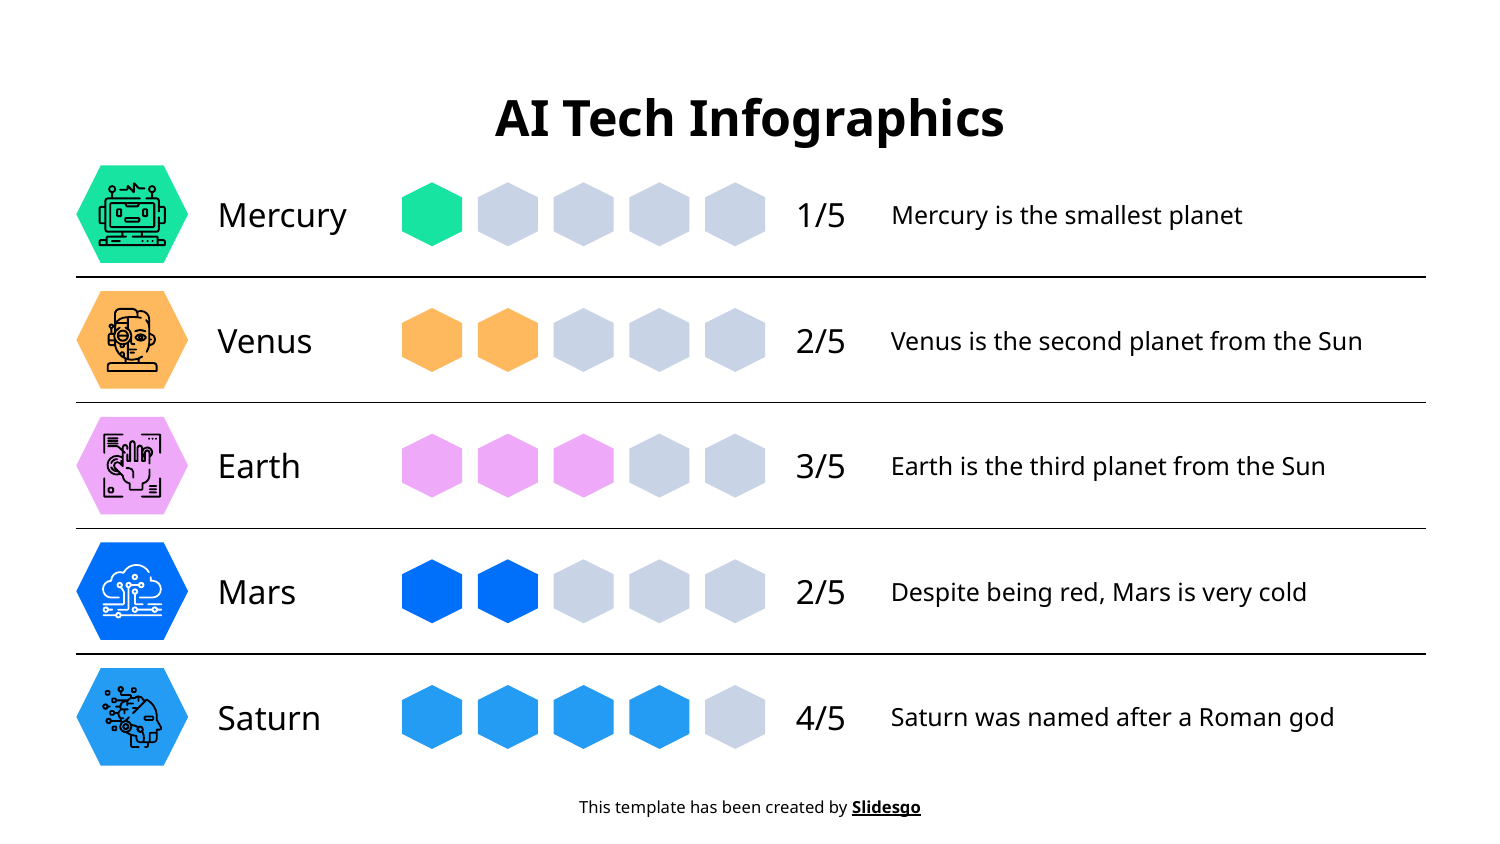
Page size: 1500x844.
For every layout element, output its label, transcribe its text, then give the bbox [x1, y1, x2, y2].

text_box [477, 307, 538, 372]
text_box 4/5 [780, 684, 877, 749]
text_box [103, 433, 162, 498]
text_box [553, 182, 614, 247]
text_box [106, 307, 158, 373]
text_box [553, 307, 614, 372]
text_box [629, 684, 690, 749]
text_box Earth is the third planet from the Sun [877, 433, 1427, 498]
text_box [705, 182, 766, 247]
text_box [402, 684, 463, 749]
text_box [402, 559, 463, 624]
text_box [477, 559, 538, 624]
text_box Mercury [202, 182, 394, 247]
text_box [553, 433, 614, 498]
text_box [705, 433, 766, 498]
text_box This template has been created by Slidesgo [503, 794, 996, 822]
text_box [76, 291, 189, 389]
text_box Venus [202, 307, 394, 372]
text_box [705, 307, 766, 372]
text_box [705, 559, 766, 624]
text_box [402, 182, 463, 247]
text_box Earth [202, 433, 394, 498]
text_box Saturn [202, 684, 394, 749]
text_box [98, 182, 166, 247]
text_box [553, 684, 614, 749]
text_box 2/5 [780, 559, 877, 624]
text_box [76, 416, 189, 515]
text_box Saturn was named after a Roman god [877, 684, 1427, 749]
text_box [477, 684, 538, 749]
text_box [705, 684, 766, 749]
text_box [101, 685, 163, 749]
text_box [553, 559, 614, 624]
text_box Despite being red, Mars is very cold [877, 559, 1427, 624]
text_box [76, 165, 189, 263]
text_box Mercury is the smallest planet [877, 182, 1427, 247]
text_box 3/5 [780, 433, 877, 498]
text_box [629, 307, 690, 372]
text_box [76, 668, 189, 766]
title AI Tech Infographics [75, 67, 1427, 162]
text_box Mars [202, 559, 394, 624]
text_box [76, 542, 189, 640]
text_box [402, 307, 463, 372]
text_box [629, 433, 690, 498]
text_box [477, 182, 538, 247]
text_box [477, 433, 538, 498]
text_box 2/5 [780, 307, 877, 372]
text_box [629, 182, 690, 247]
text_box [101, 563, 163, 619]
text_box [402, 433, 463, 498]
text_box [629, 559, 690, 624]
text_box Venus is the second planet from the Sun [877, 307, 1427, 372]
text_box 1/5 [780, 182, 877, 247]
